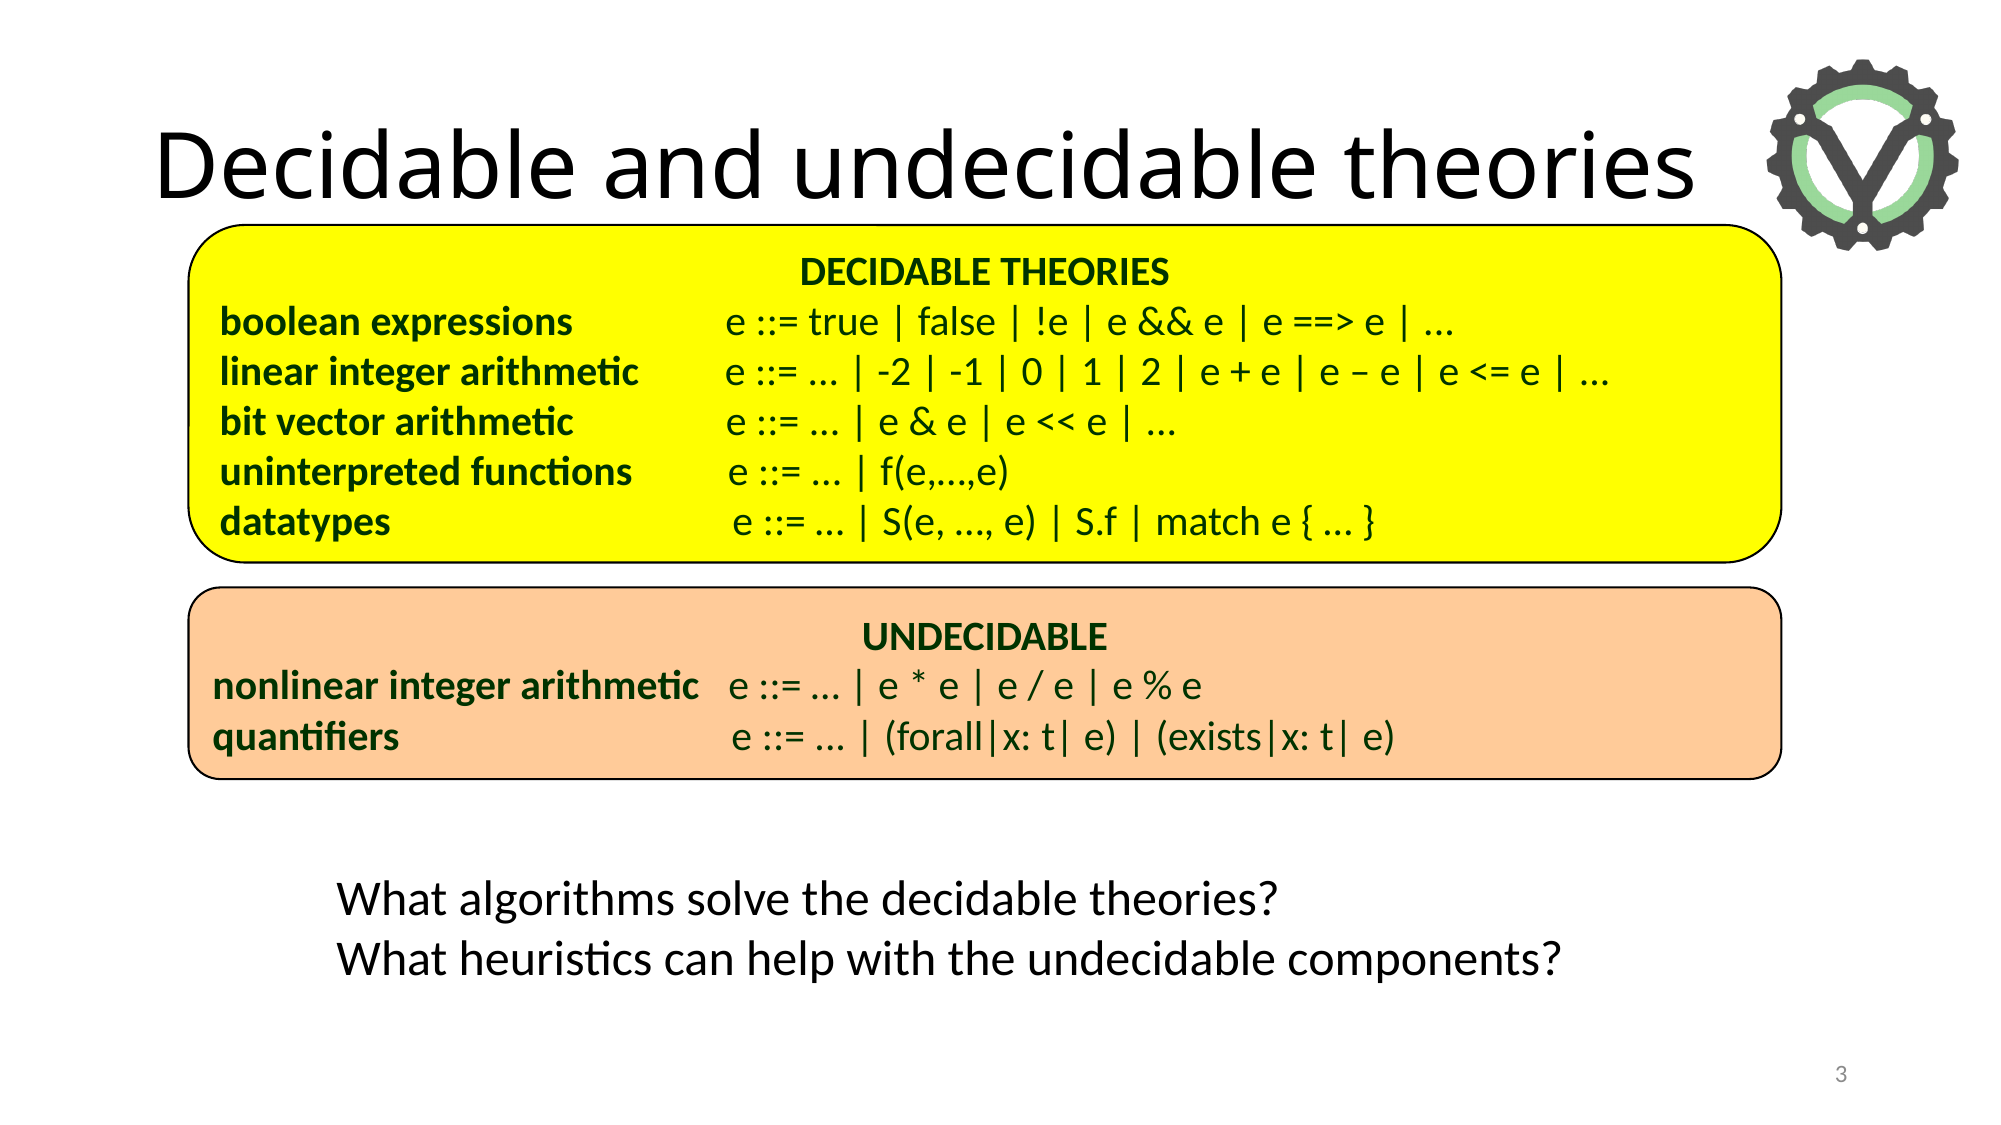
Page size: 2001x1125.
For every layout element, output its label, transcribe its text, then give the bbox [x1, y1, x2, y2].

picture [1766, 59, 1959, 252]
text_box UNDECIDABLE nonlinear integer arithmetic e ::= … | e * e | e / e | e % e quantifiers e ::= ... | (forall|x: t| e) | (exists|x: t| e) [187, 586, 1783, 781]
text_box What algorithms solve the decidable theories? What heuristics can help with the undecidable components? [321, 858, 1579, 994]
text_box DECIDABLE THEORIES boolean expressions e ::= true | false | !e | e && e | e ==> e | ... linear integer arithmetic e ::= ... | -2 | -1 | 0 | 1 | 2 | e + e | e – e | e <= e | ... bit vector arithmetic e ::= ... | e & e | e << e | ... uninterpreted functions e ::= ... | f(e,…,e) datatypes e ::= … | S(e, …, e) | S.f | match e { … } [187, 223, 1783, 564]
title Decidable and undecidable theories [137, 59, 1742, 278]
slide_number 3 [1412, 1042, 1863, 1103]
